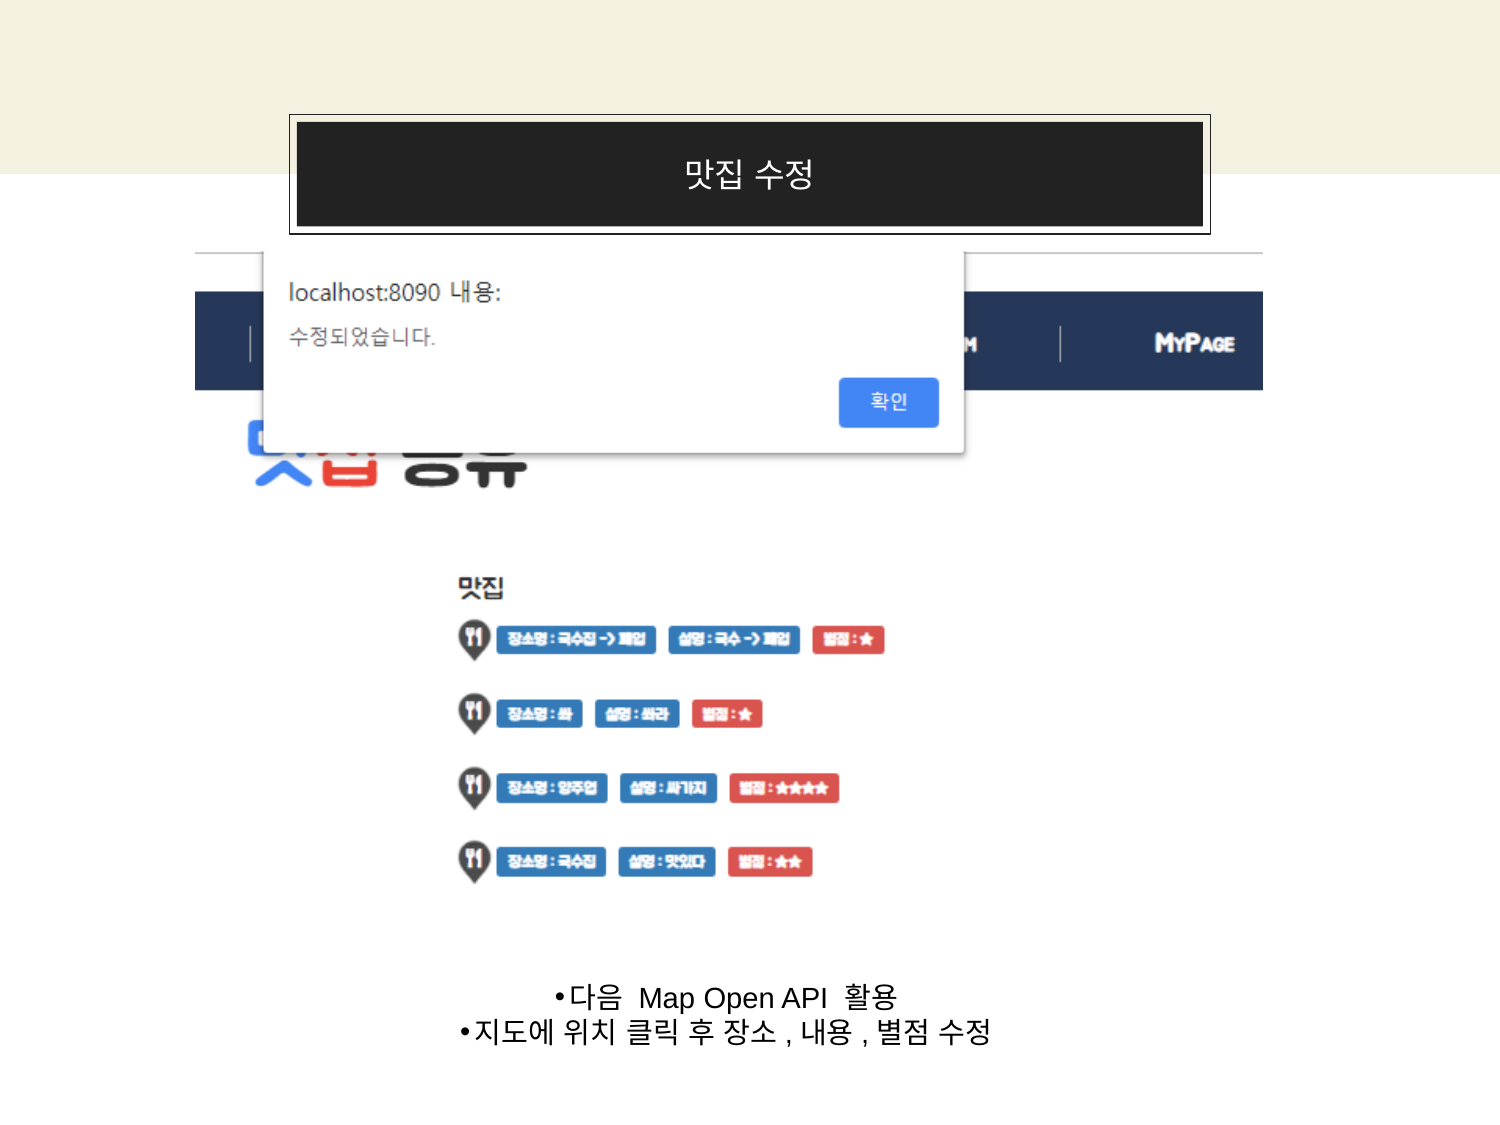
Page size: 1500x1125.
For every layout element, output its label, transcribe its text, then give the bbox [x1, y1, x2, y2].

picture [194, 251, 1263, 530]
text_box 다음 Map Open API 활용 지도에 위치 클릭 후 장소,내용,별점 수정 [164, 971, 1293, 1125]
title 맛집 수정 [296, 121, 1203, 227]
picture [366, 554, 1182, 888]
